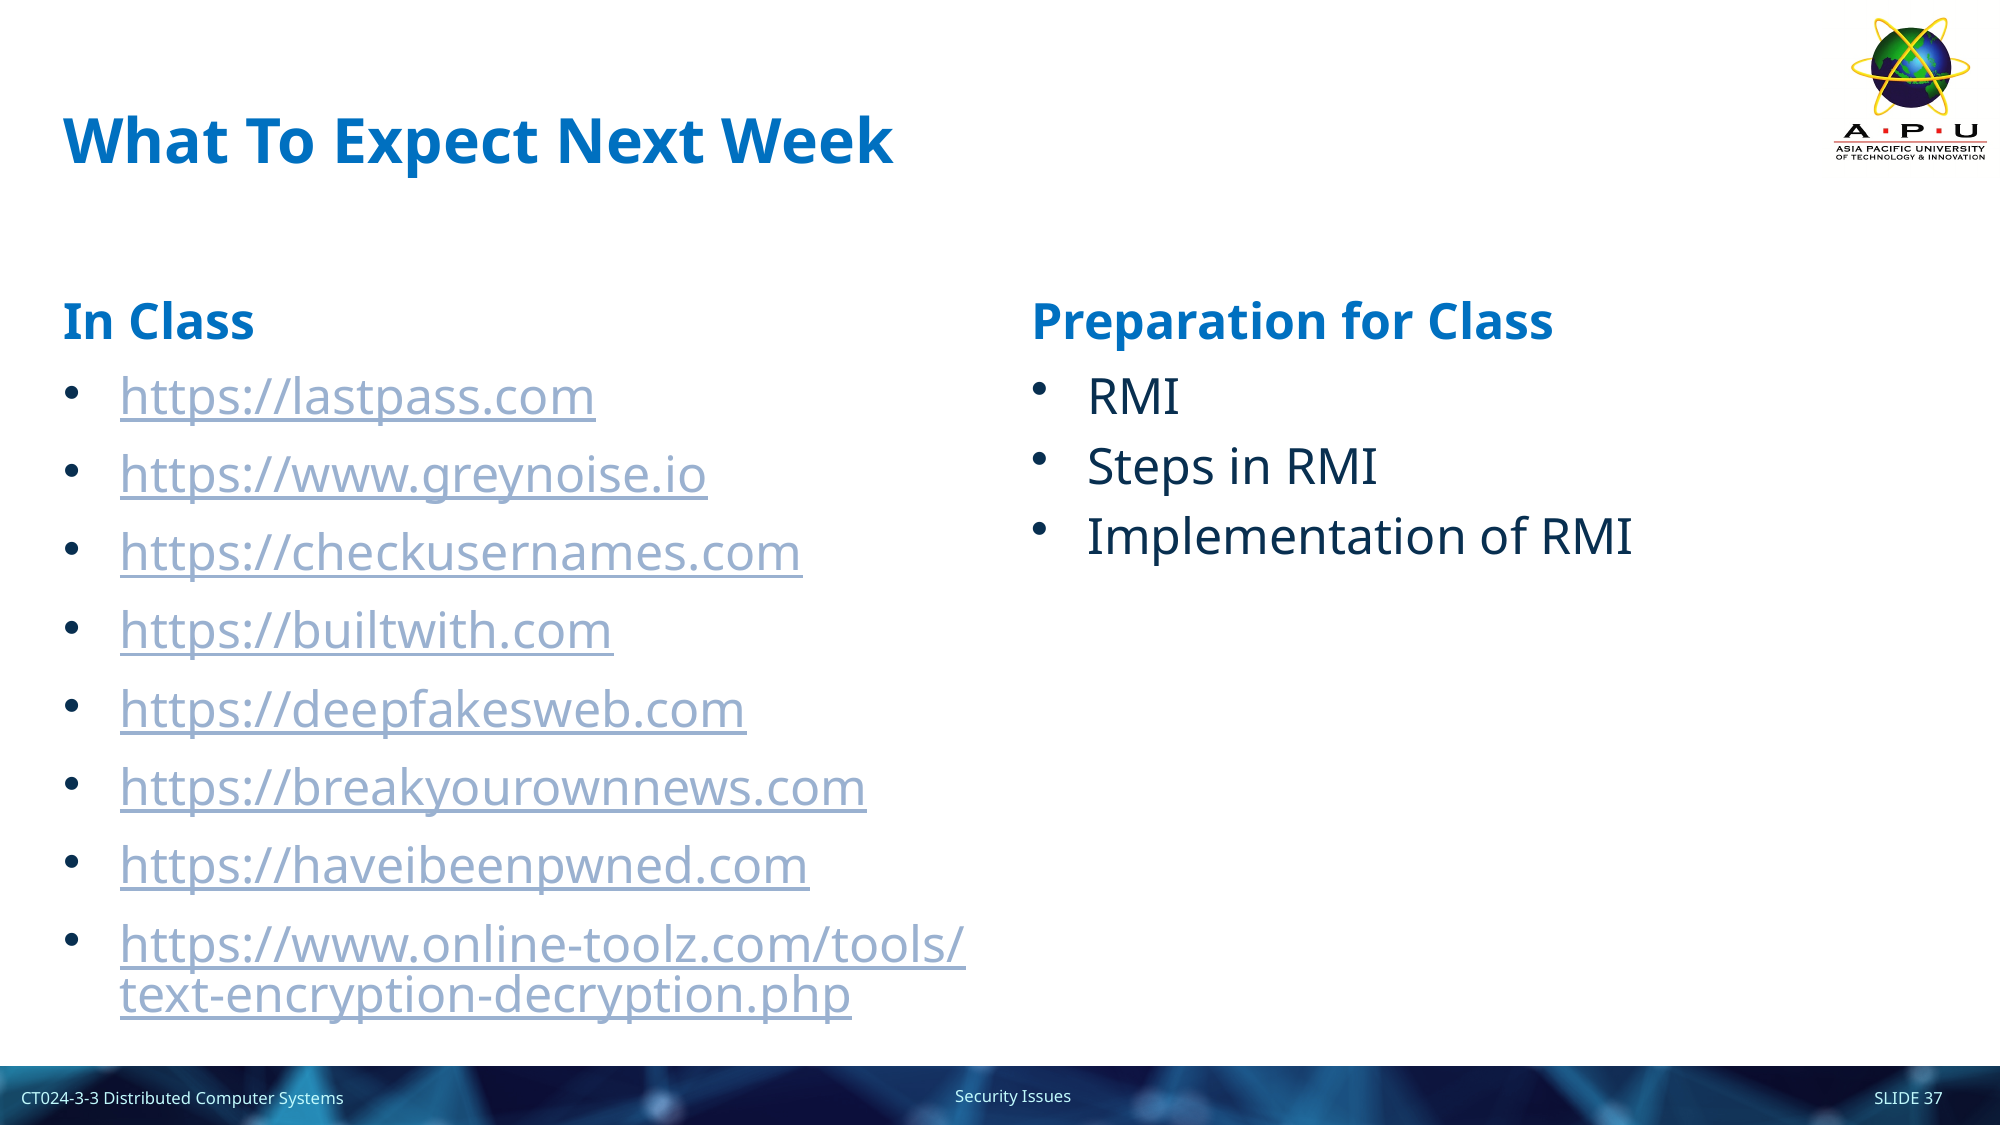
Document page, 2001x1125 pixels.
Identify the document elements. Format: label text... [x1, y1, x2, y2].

picture [1822, 0, 2000, 178]
list RMI Steps in RMI Implementation of RMI [1015, 356, 1900, 1005]
list In Class [48, 251, 984, 356]
title What To Expect Next Week [48, 45, 1764, 233]
picture [0, 1066, 2000, 1125]
list Preparation for Class [1015, 251, 1900, 356]
list https://lastpass.com https://www.greynoise.io https://checkusernames.com https://builtwith.com https://deepfakesweb.com https://breakyourownnews.com https://haveibeenpwned.com https://www.online-toolz.com/tools/text-encryption-decryption.php [48, 356, 984, 1005]
